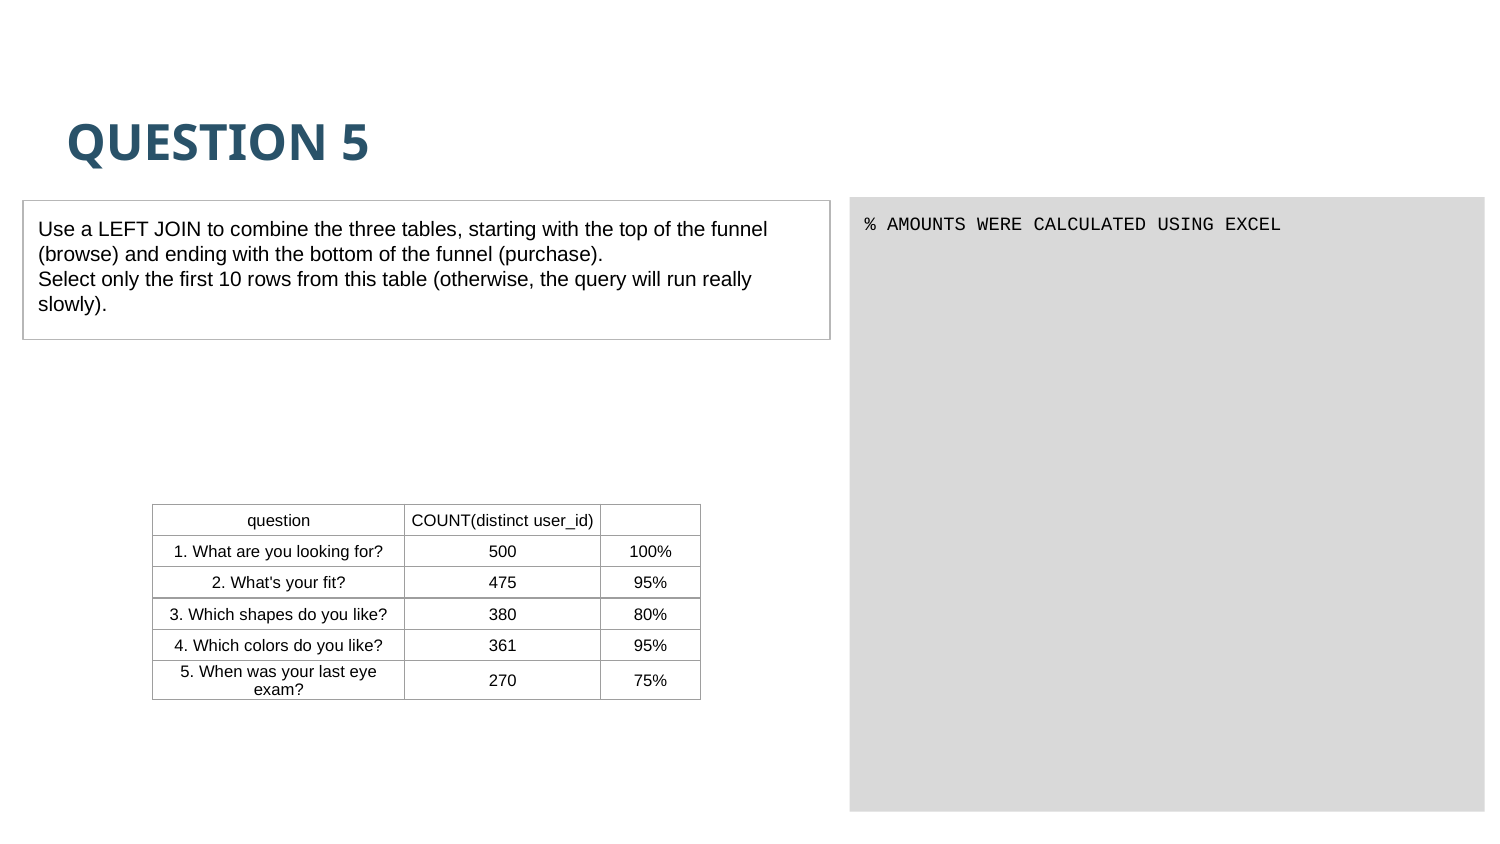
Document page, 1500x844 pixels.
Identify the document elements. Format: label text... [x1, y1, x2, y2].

table_header COUNT(distinct user_id) [405, 505, 600, 535]
table_cell 95% [601, 630, 700, 660]
text_box % AMOUNTS WERE CALCULATED USING EXCEL [849, 197, 1485, 812]
table_cell 100% [601, 536, 700, 566]
table_cell 3. Which shapes do you like? [153, 599, 404, 629]
text_box QUESTION 5 [51, 48, 1449, 186]
table_cell 380 [405, 599, 600, 629]
table_cell 80% [601, 599, 700, 629]
table_header [601, 505, 700, 535]
table_cell 270 [405, 661, 600, 699]
table_header question [153, 505, 404, 535]
table_cell 361 [405, 630, 600, 660]
table_cell 475 [405, 567, 600, 597]
table_cell 5. When was your last eye exam? [153, 661, 404, 699]
table_cell 95% [601, 567, 700, 597]
table_cell 4. Which colors do you like? [153, 630, 404, 660]
table_cell 2. What's your fit? [153, 567, 404, 597]
table_cell 75% [601, 661, 700, 699]
table_cell 500 [405, 536, 600, 566]
table_cell 1. What are you looking for? [153, 536, 404, 566]
text_box Use a LEFT JOIN to combine the three tables, starting with the top of the funnel (browse) and ending with the bottom of the funnel (purchase). Select only the first 10 rows from this table (otherwise, the query will run really slowly). [23, 200, 831, 340]
